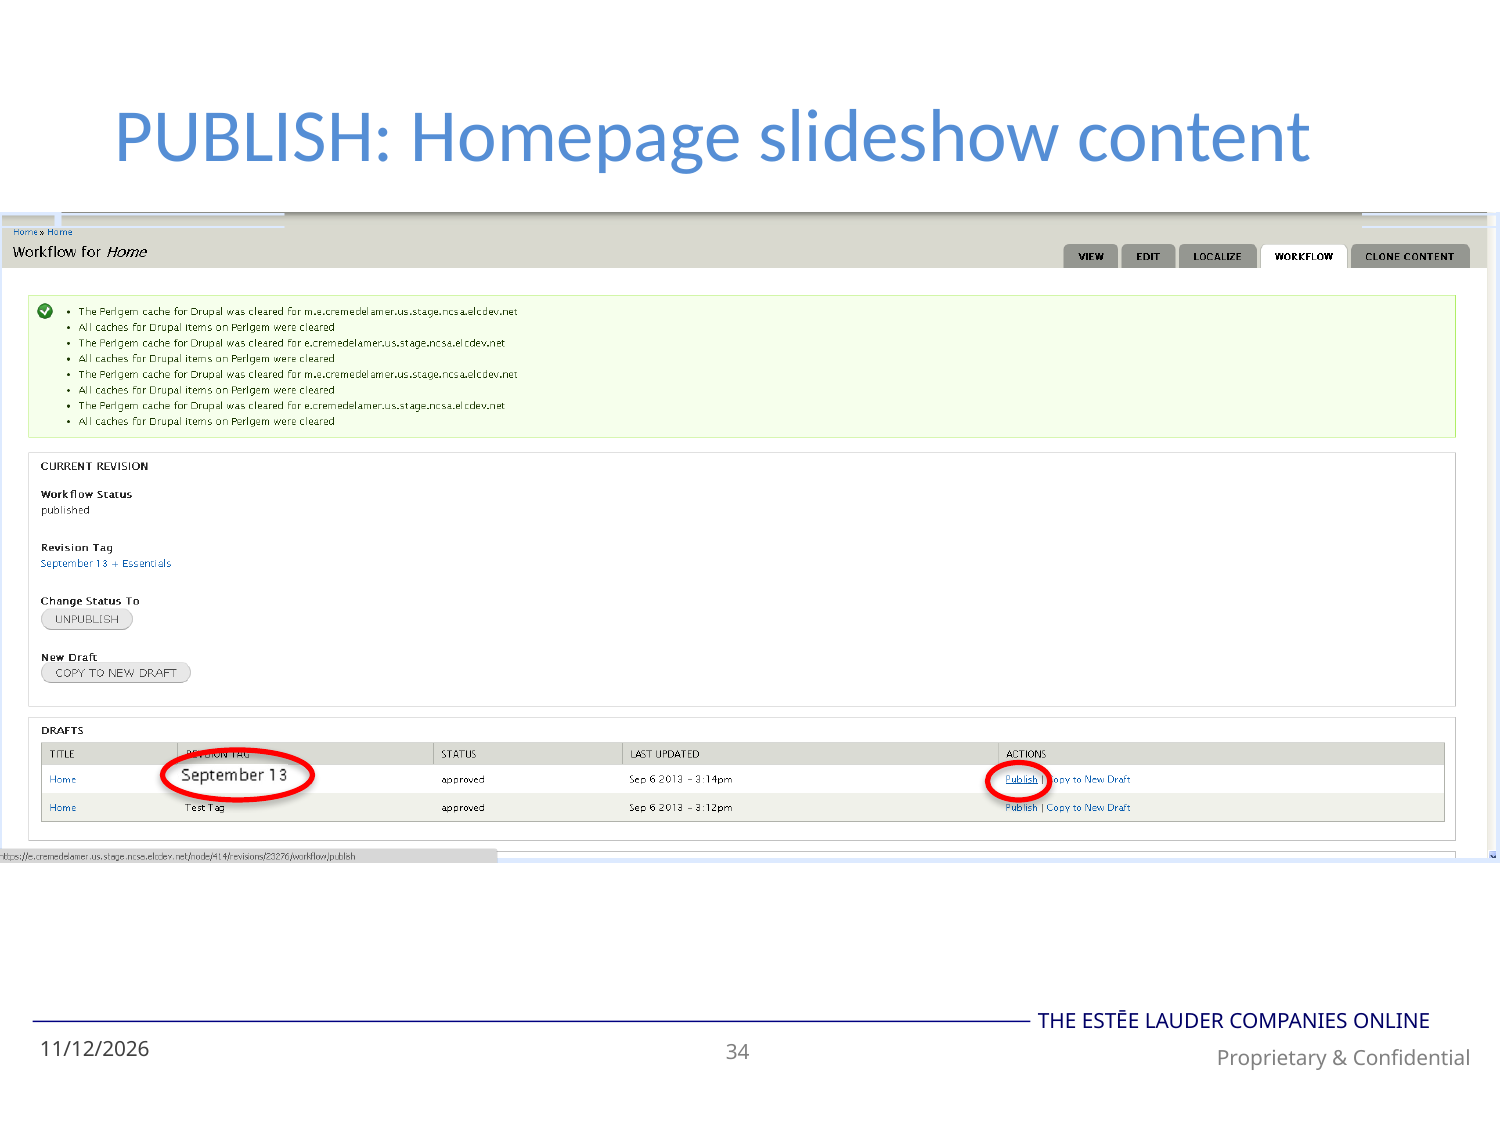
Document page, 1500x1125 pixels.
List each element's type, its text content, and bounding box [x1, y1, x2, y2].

text_box PUBLISH: Homepage slideshow content [99, 62, 1500, 200]
picture [0, 212, 1500, 863]
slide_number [24, 1020, 338, 1081]
